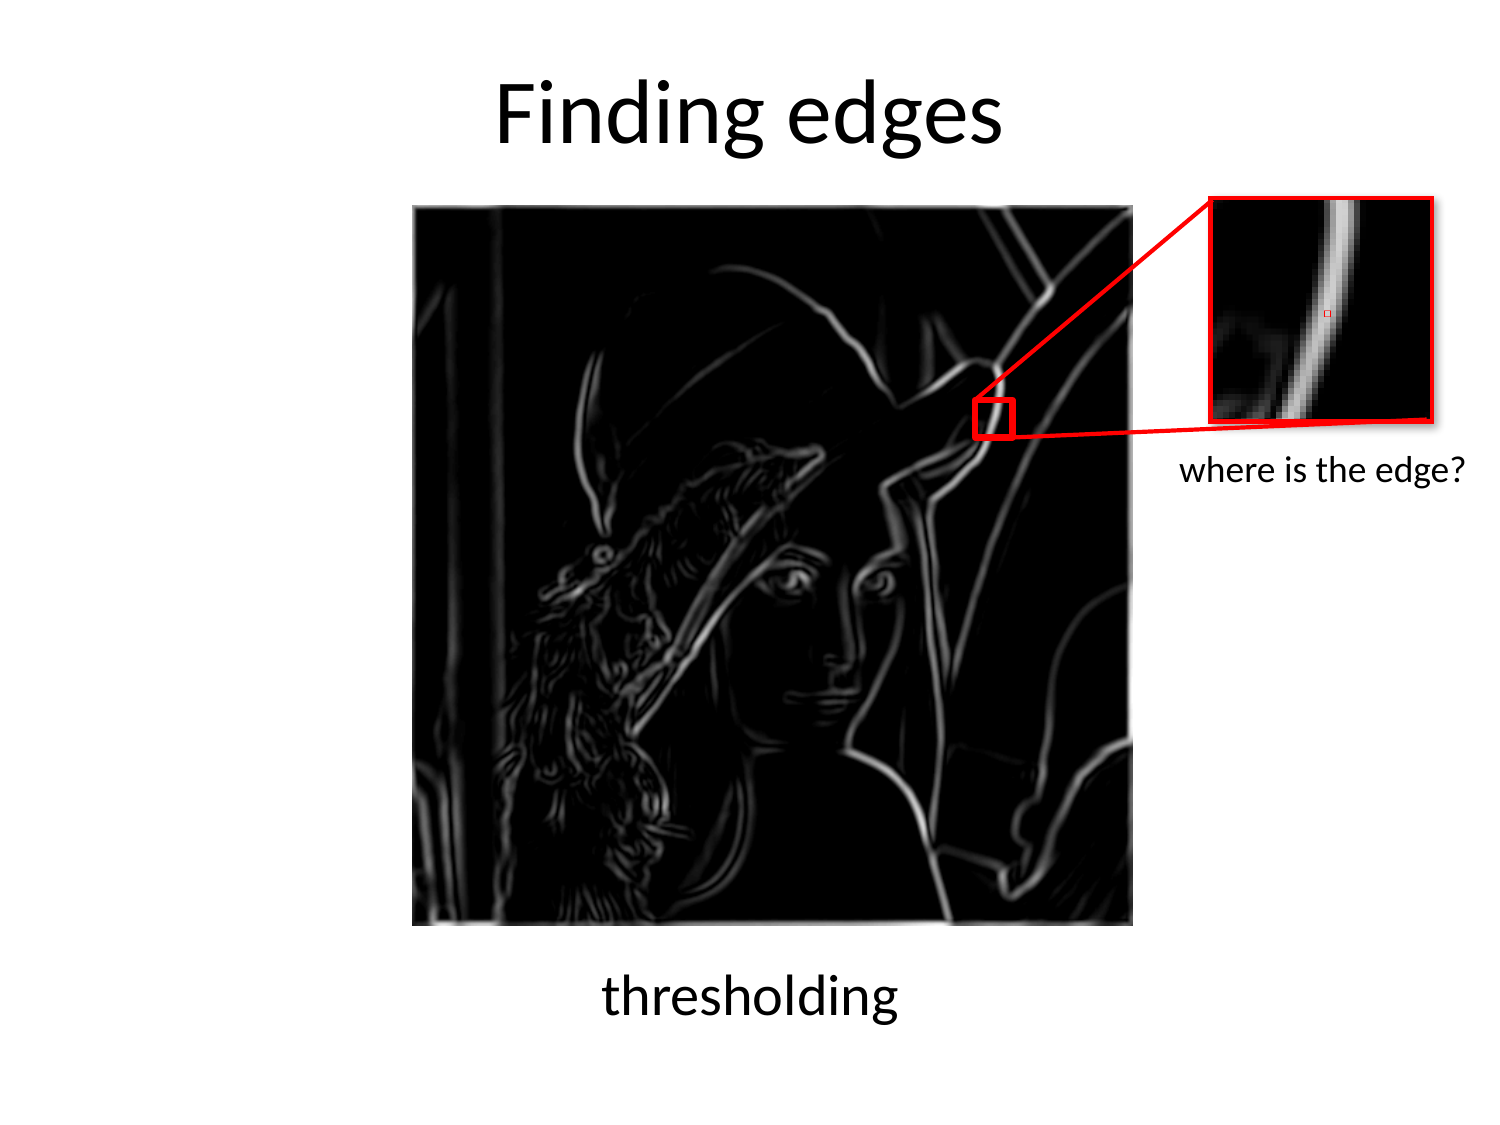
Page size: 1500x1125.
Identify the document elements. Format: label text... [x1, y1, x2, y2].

picture [412, 205, 1133, 926]
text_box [974, 199, 1213, 401]
text_box where is the edge? [1164, 437, 1483, 498]
text_box thresholding [112, 950, 1388, 1050]
text_box Finding edges [74, 12, 1425, 200]
picture [1212, 199, 1430, 420]
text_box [1012, 419, 1427, 438]
